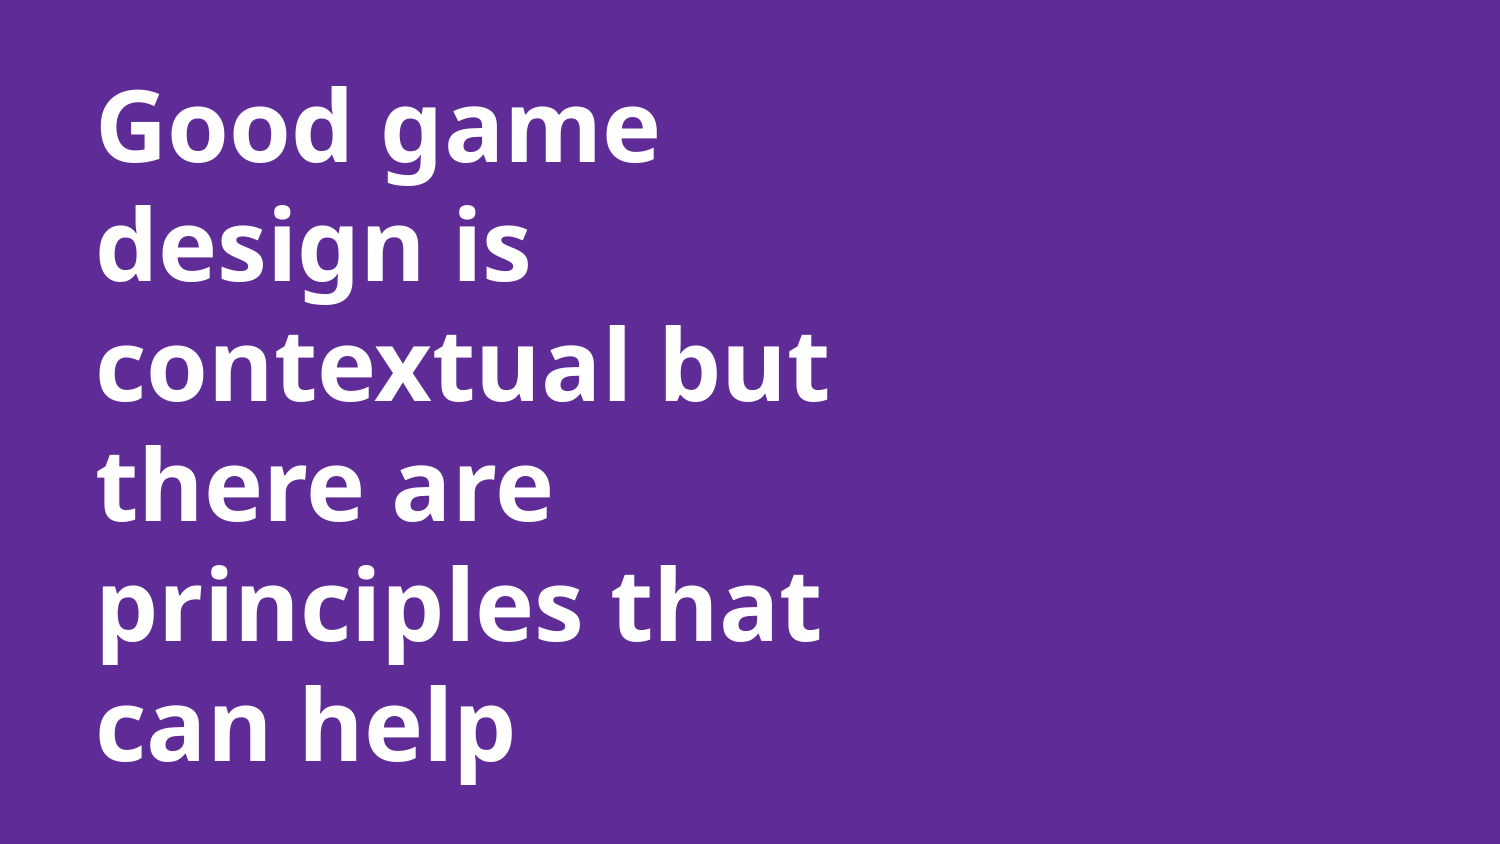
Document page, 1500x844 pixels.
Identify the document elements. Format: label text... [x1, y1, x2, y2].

title Good game design is contextual but there are principles that can help [80, 86, 1000, 758]
